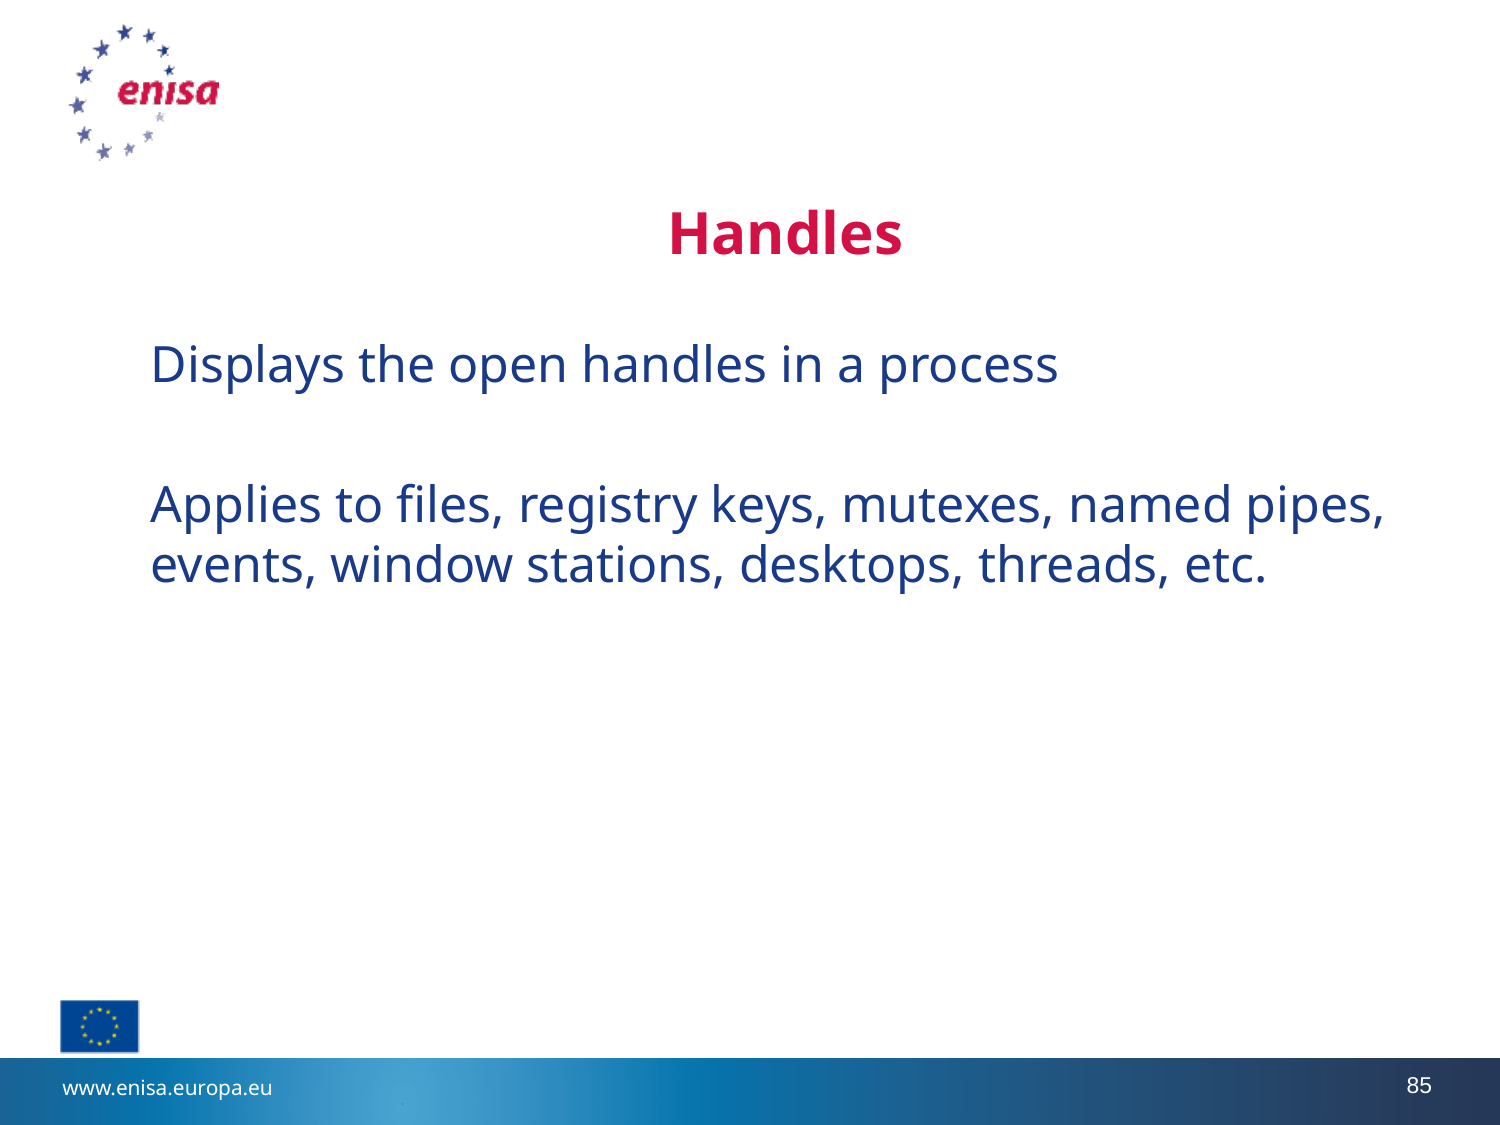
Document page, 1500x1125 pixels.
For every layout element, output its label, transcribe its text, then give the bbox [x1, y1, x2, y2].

picture [59, 999, 140, 1054]
title Handles [135, 174, 1436, 288]
picture [134, 1058, 140, 1125]
picture [715, 1058, 721, 1125]
picture [708, 1058, 713, 1125]
picture [724, 1058, 1500, 1125]
picture [68, 23, 219, 161]
picture [180, 1058, 667, 1125]
picture [0, 1058, 132, 1125]
picture [142, 1058, 147, 1125]
list Displays the open handles in a process Applies to files, registry keys, mutexes, named pipes, events, window stations, desktops, threads, etc. [135, 324, 1436, 975]
